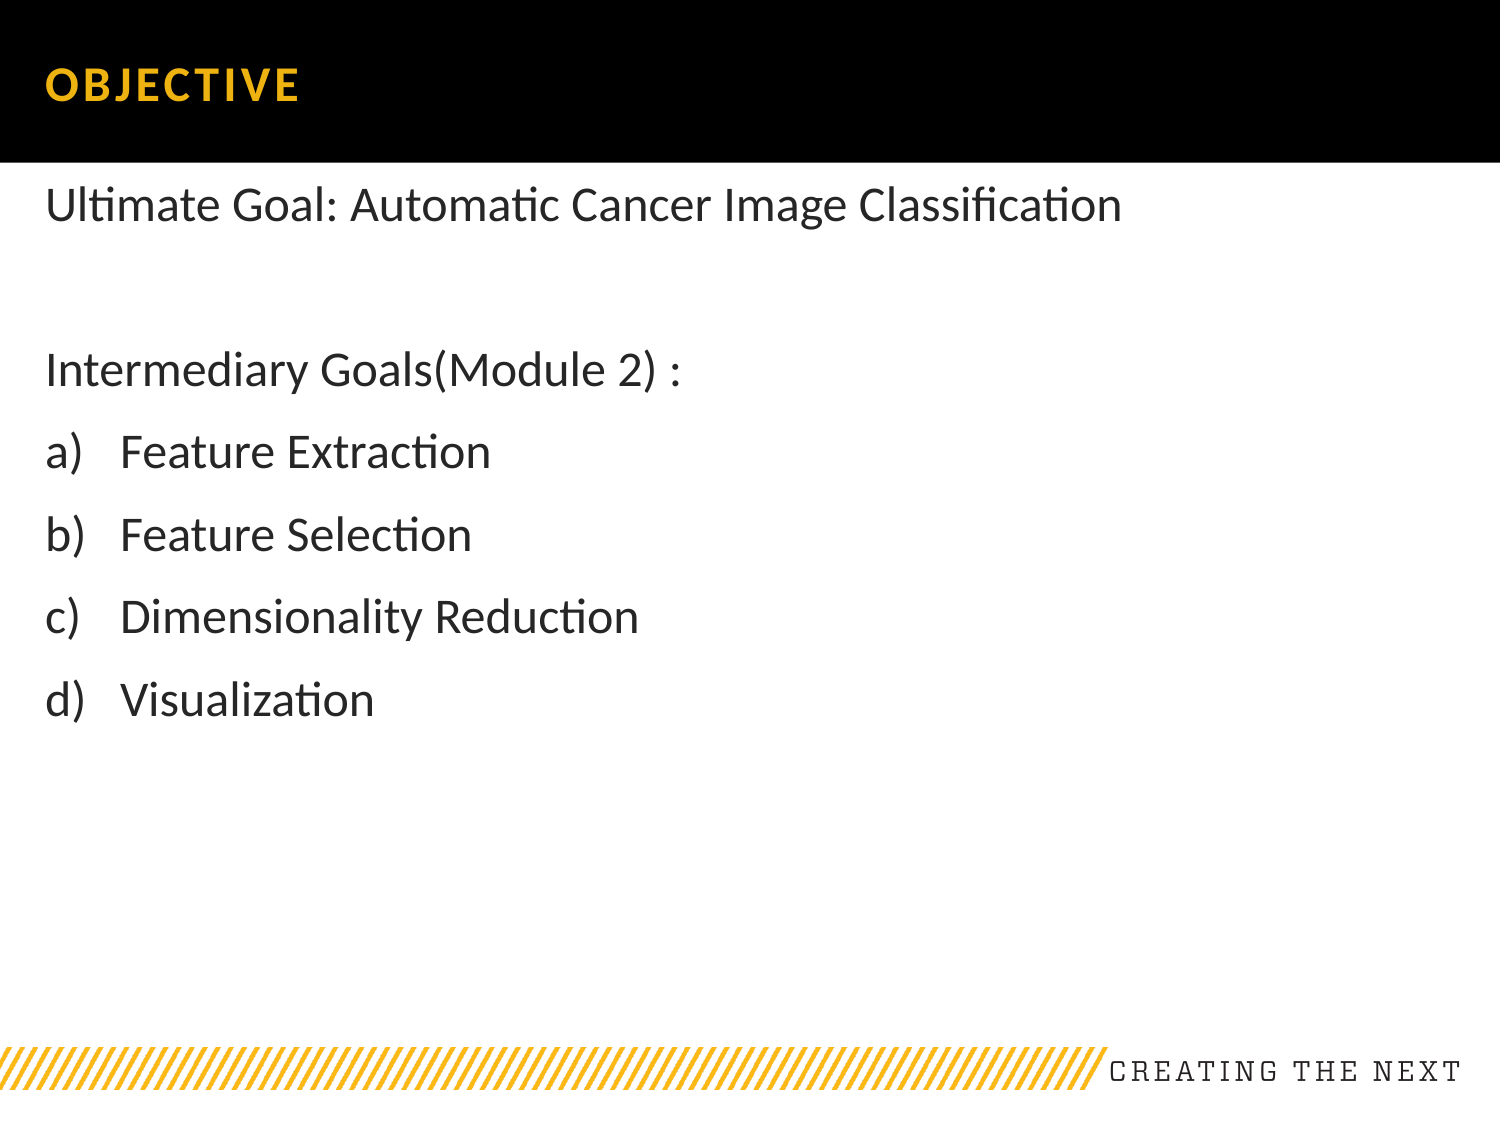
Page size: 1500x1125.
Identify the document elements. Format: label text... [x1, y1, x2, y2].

list Ultimate Goal: Automatic Cancer Image Classification Intermediary Goals(Module 2) : Feature Extraction Feature Selection Dimensionality Reduction Visualization [0, 163, 1500, 1012]
title Objective [0, 0, 1500, 163]
